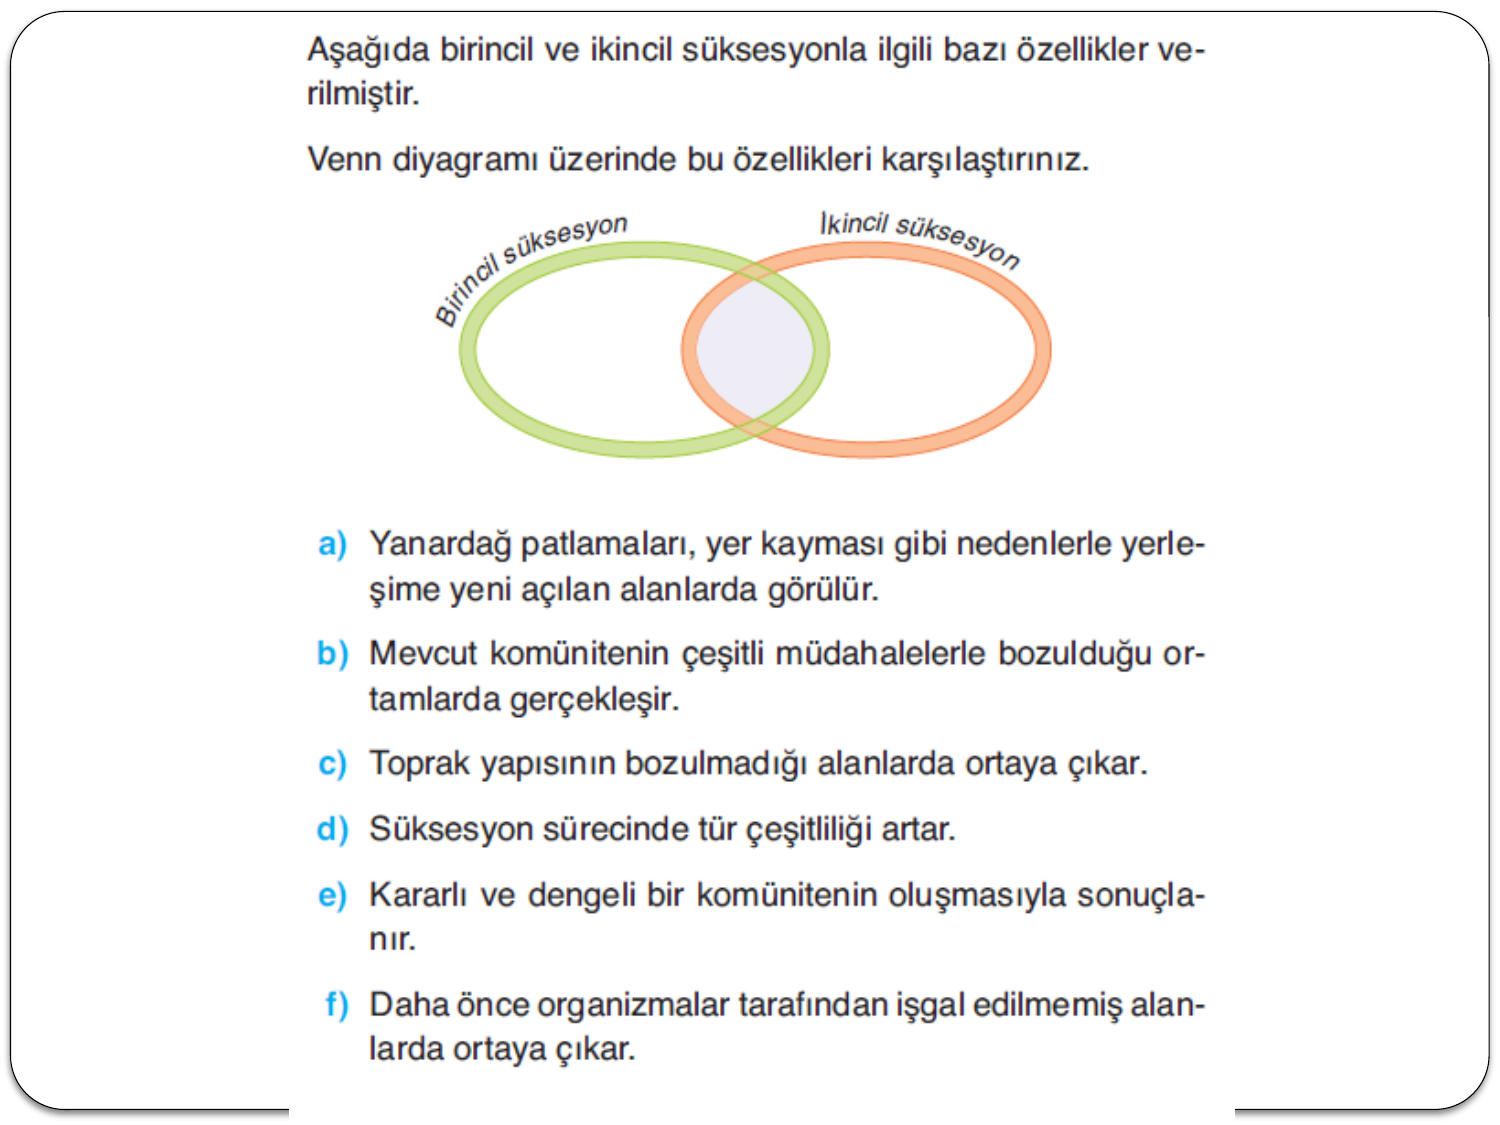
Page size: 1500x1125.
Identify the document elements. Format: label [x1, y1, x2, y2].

list [288, 17, 1235, 1125]
